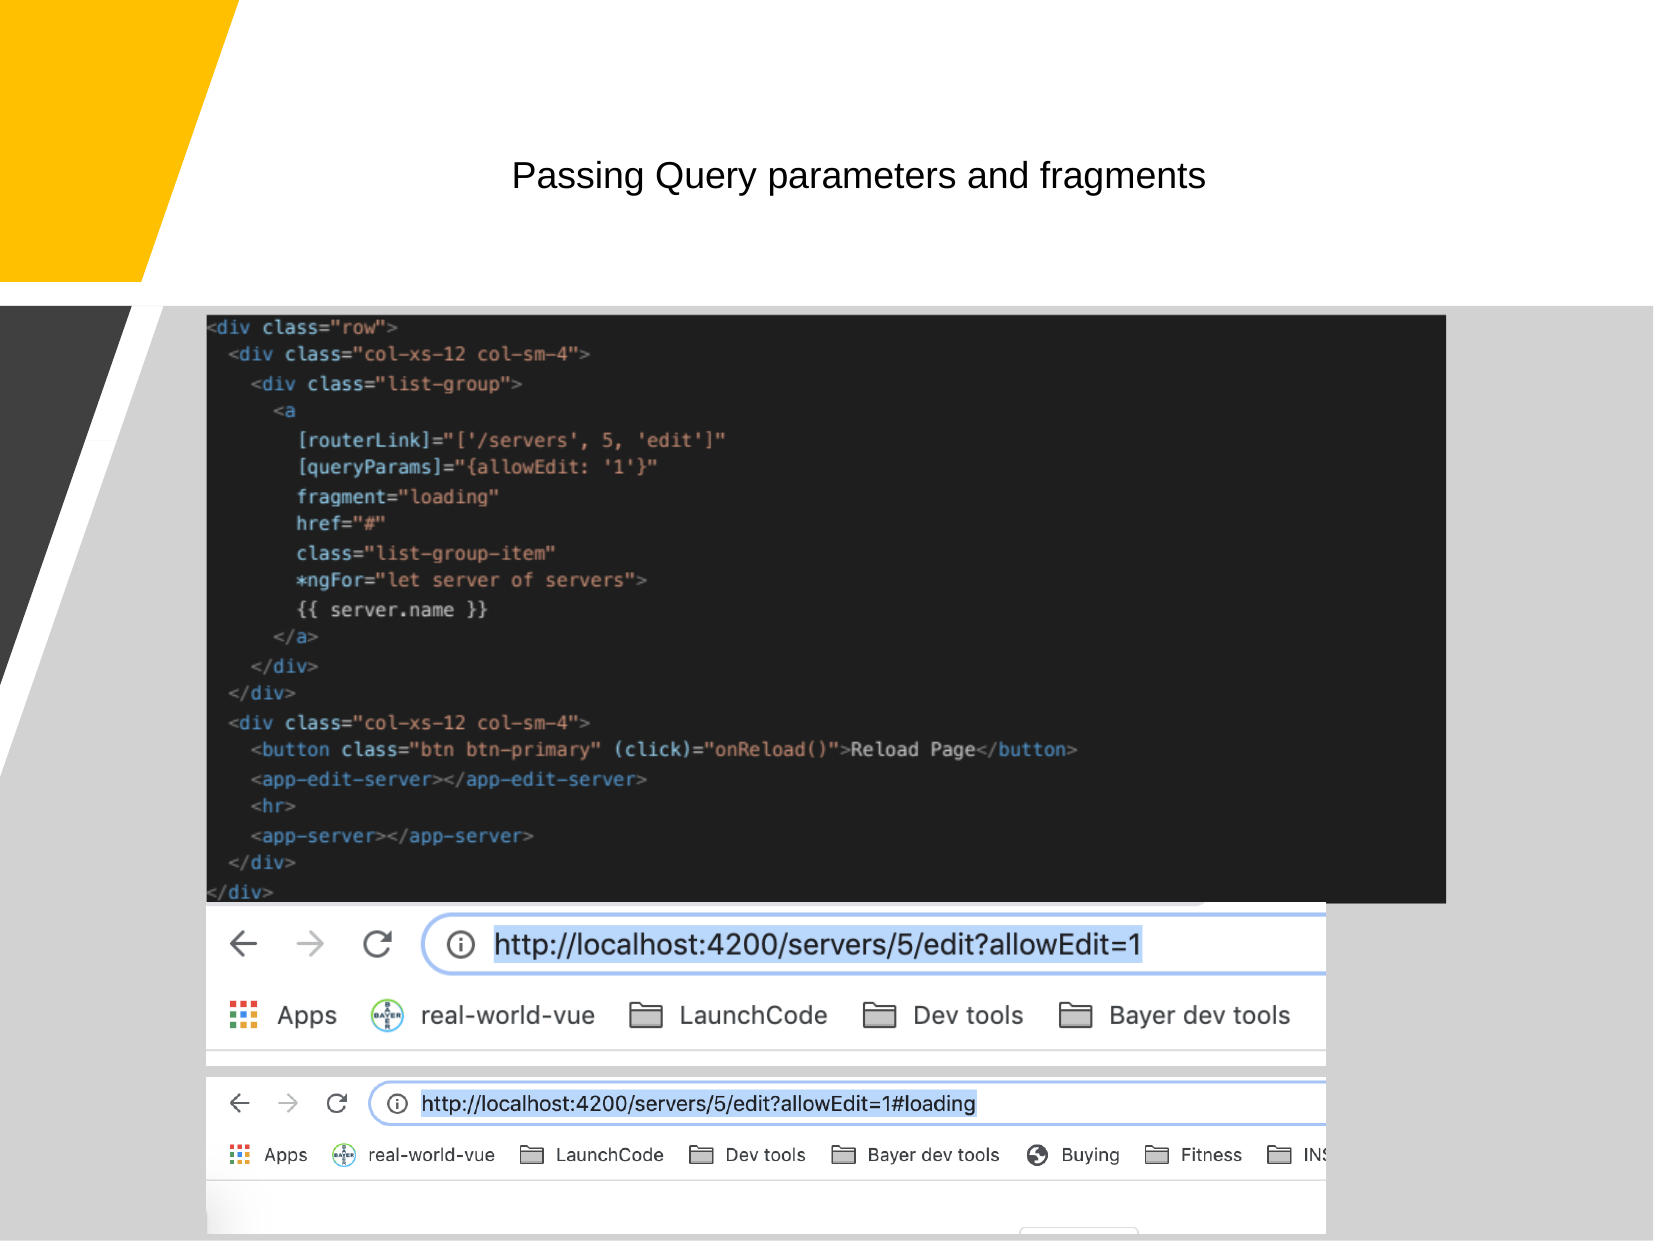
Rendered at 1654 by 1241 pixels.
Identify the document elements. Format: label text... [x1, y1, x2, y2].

picture [206, 902, 1326, 1066]
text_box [206, 309, 1446, 931]
picture [206, 1077, 1326, 1234]
text_box [0, 0, 241, 283]
text_box [0, 304, 134, 686]
text_box [0, 304, 1654, 1241]
title Passing Query parameters and fragments [224, 66, 1495, 282]
